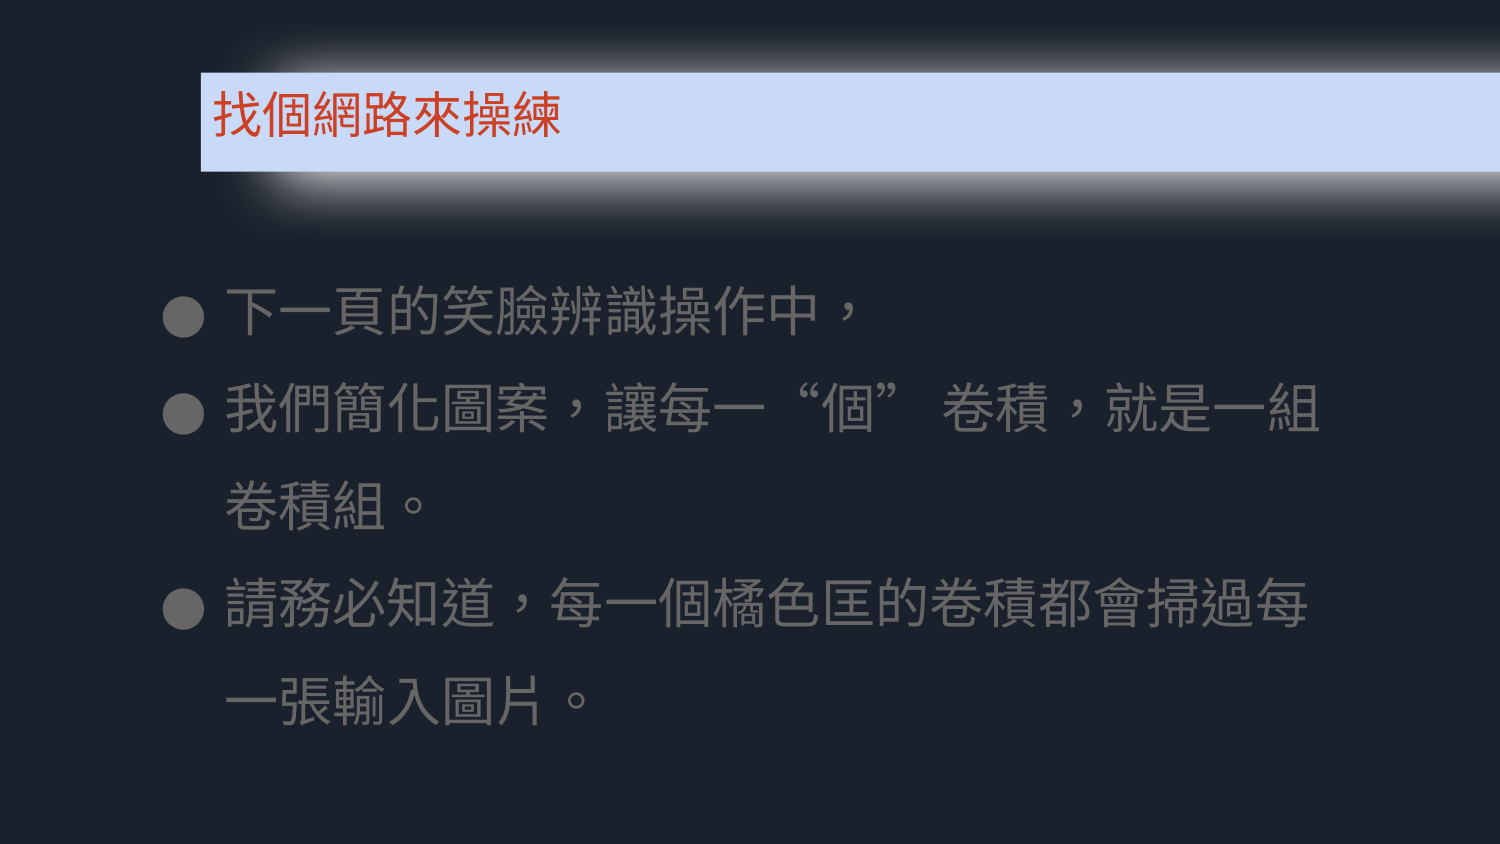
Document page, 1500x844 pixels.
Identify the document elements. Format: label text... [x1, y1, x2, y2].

text_box 找個網路來操練 [200, 72, 1500, 172]
text_box 下一頁的笑臉辨識操作中， 我們簡化圖案，讓每一“個” 卷積，就是一組卷積組。 請務必知道，每一個橘色匡的卷積都會掃過每一張輸入圖片。 [134, 229, 1340, 762]
